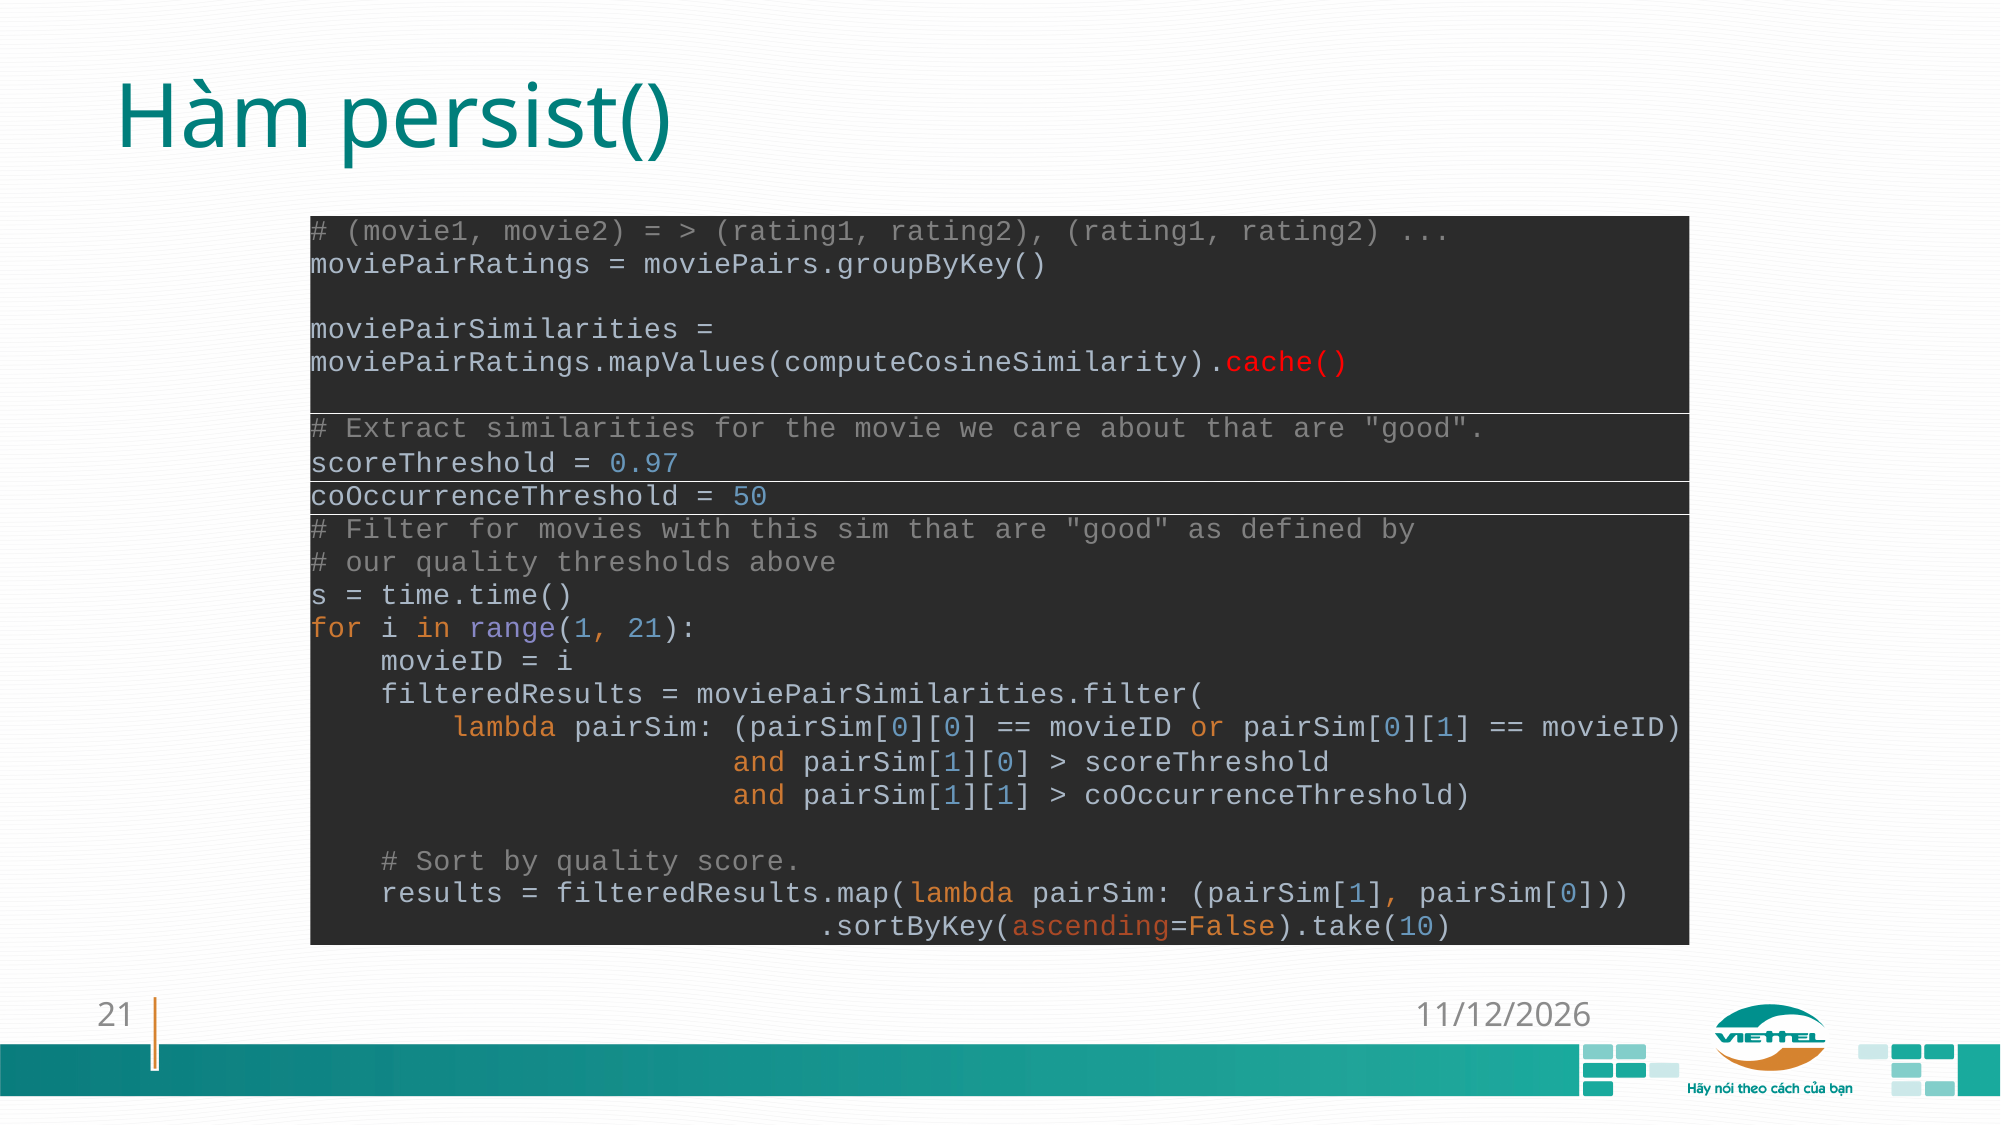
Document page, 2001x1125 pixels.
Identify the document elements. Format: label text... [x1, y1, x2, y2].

slide_number 21 [50, 985, 150, 1046]
picture [0, 0, 2001, 1125]
slide_number 28-Sep-18 [1400, 985, 1634, 1046]
title Hàm persist() [99, 45, 1900, 180]
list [310, 215, 1690, 946]
